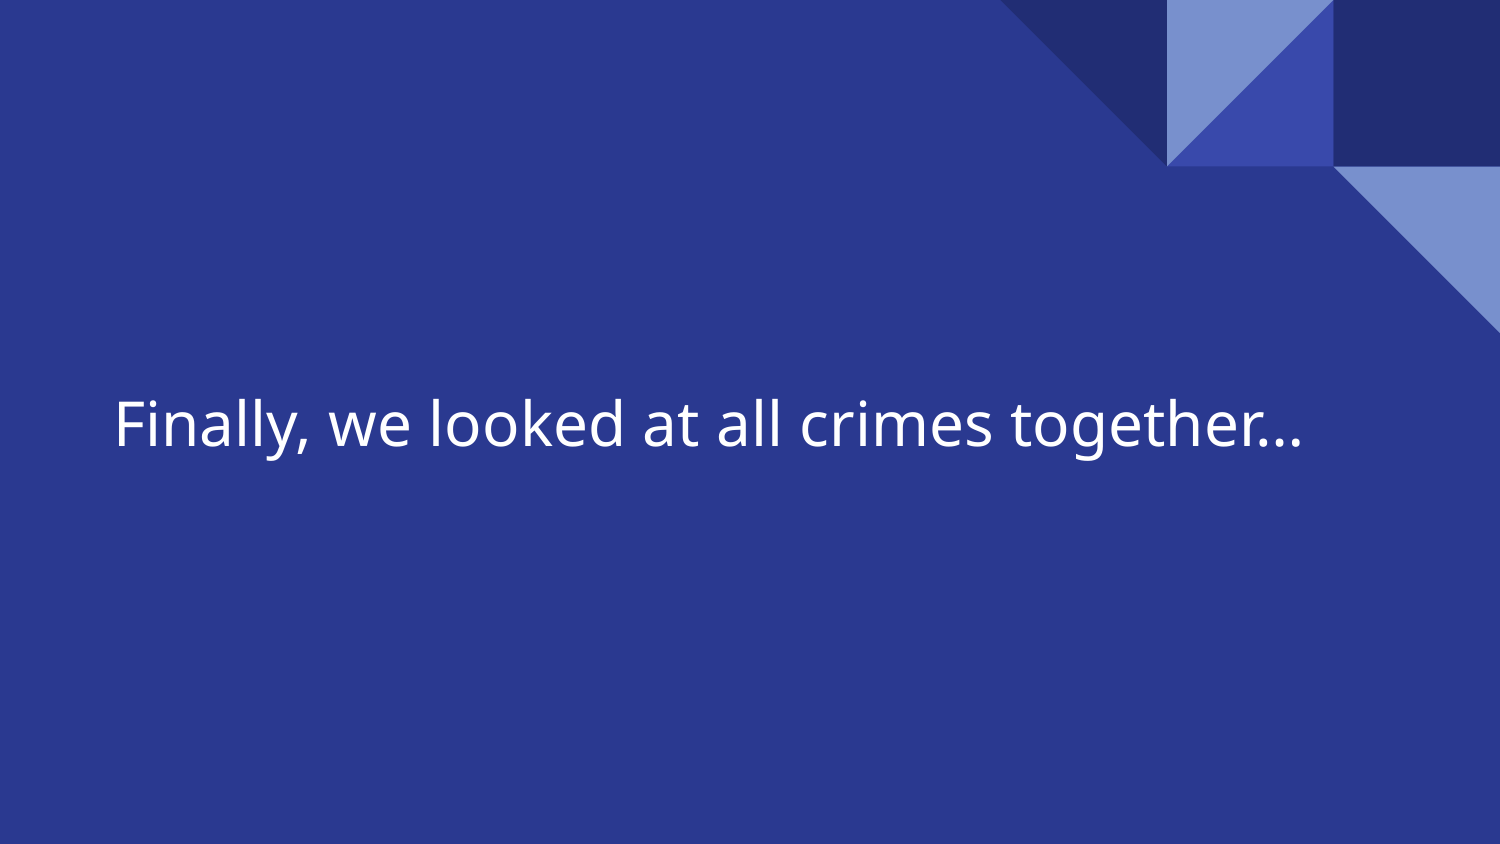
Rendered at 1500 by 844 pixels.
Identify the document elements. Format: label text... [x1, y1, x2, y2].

title Finally, we looked at all crimes together… [98, 353, 1447, 491]
